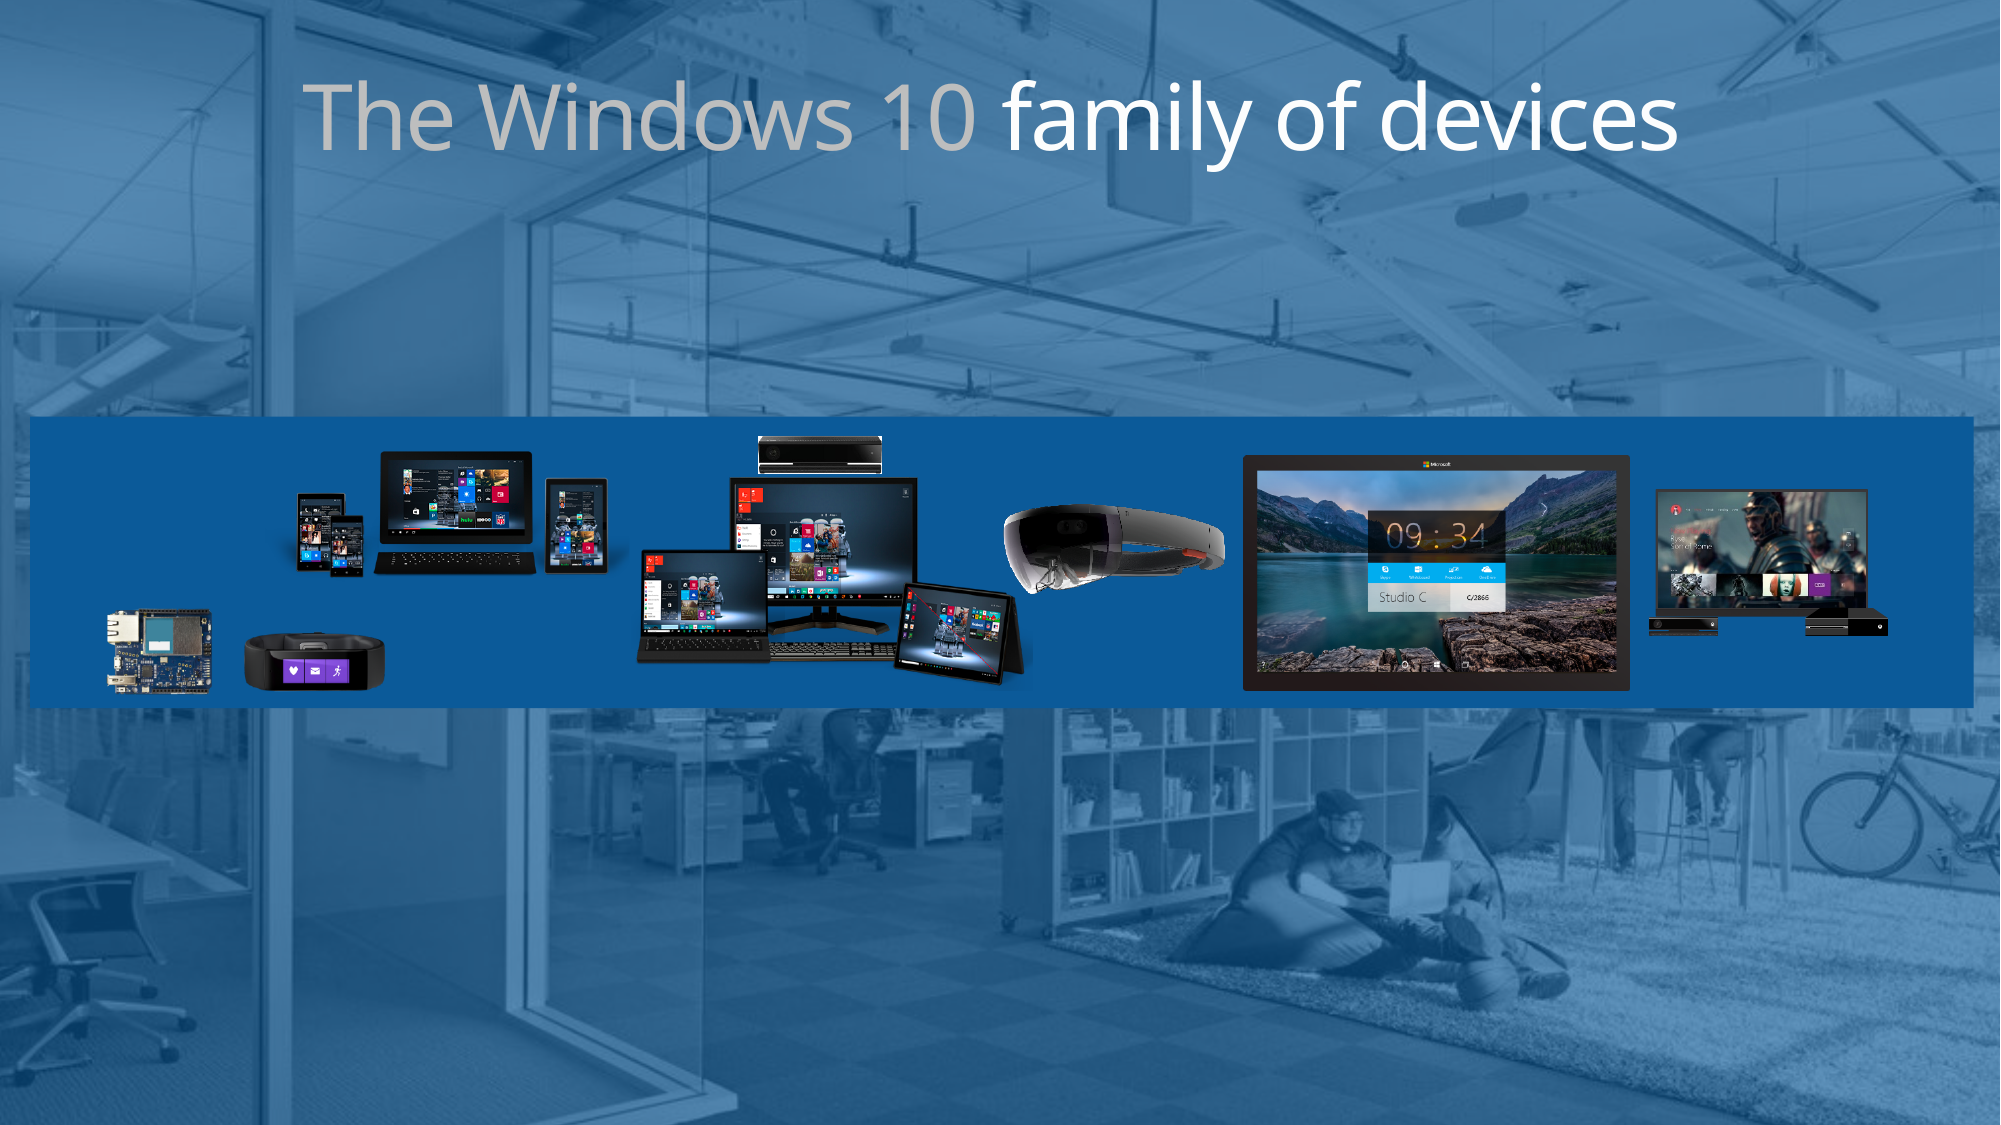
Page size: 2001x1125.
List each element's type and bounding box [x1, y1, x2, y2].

text_box [90, 598, 398, 703]
text_box [631, 477, 1034, 692]
text_box [1649, 488, 1889, 637]
picture [0, 0, 2000, 1125]
text_box [264, 451, 630, 582]
